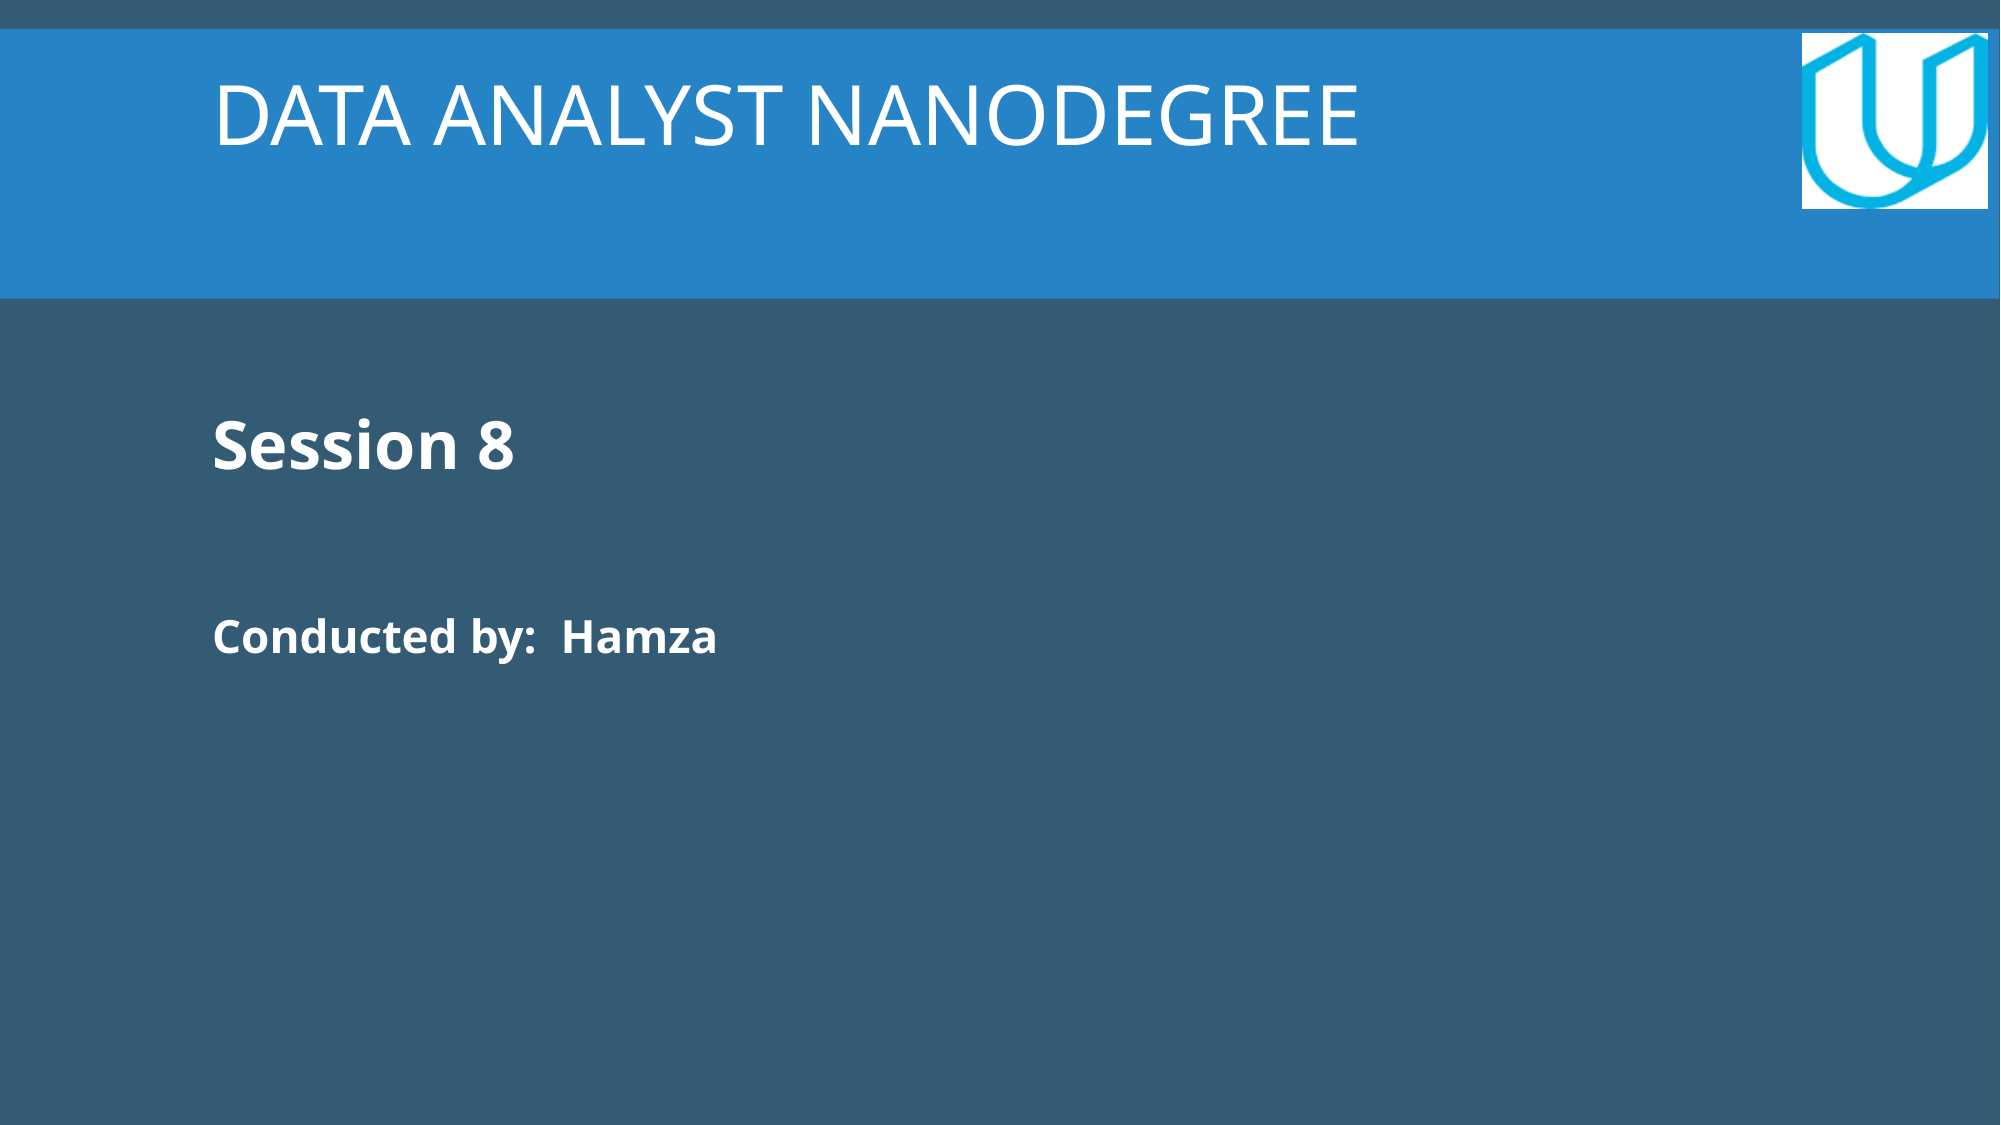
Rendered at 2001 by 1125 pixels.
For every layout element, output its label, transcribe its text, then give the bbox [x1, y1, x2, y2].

picture [1932, 48, 1973, 166]
picture [1802, 33, 1988, 167]
picture [1802, 149, 1866, 209]
text_box Data Analyst Nanodegree [197, 46, 1802, 294]
picture [1876, 124, 1988, 209]
text_box Session 8 Conducted by: Hamza [197, 329, 1802, 1020]
picture [1816, 47, 1911, 197]
